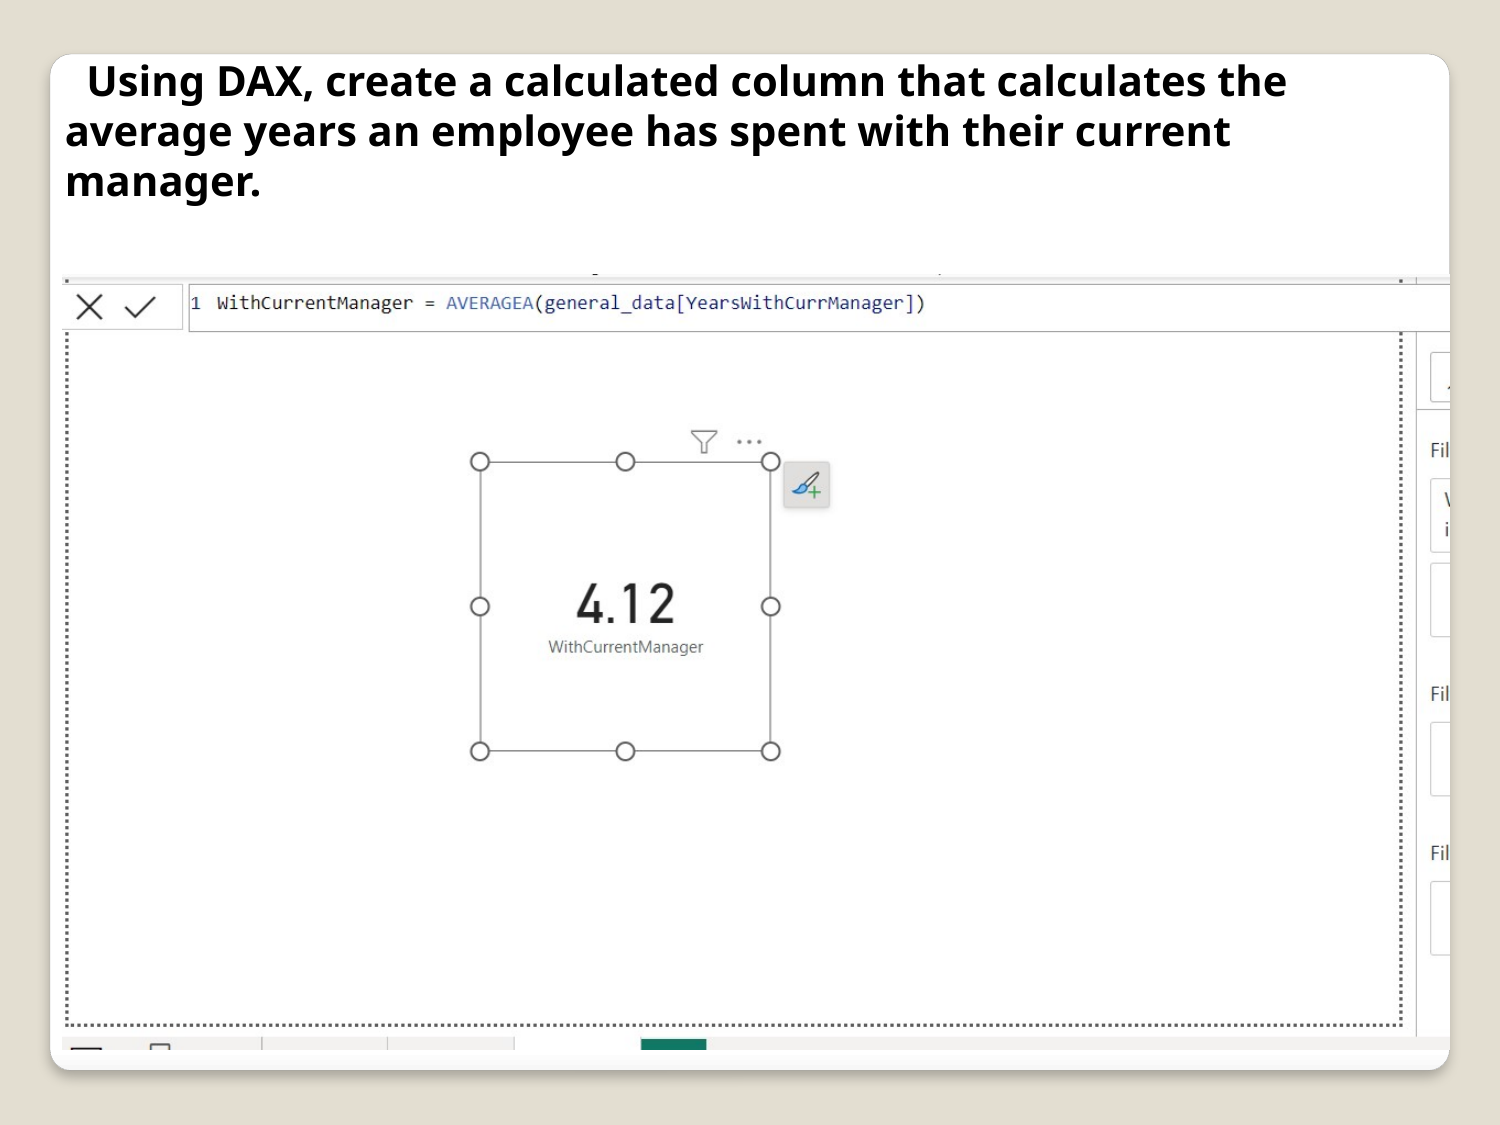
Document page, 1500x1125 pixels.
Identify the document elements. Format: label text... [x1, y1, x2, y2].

title Using DAX, create a calculated column that calculates the average years an employee has spent with their current manager. [50, 62, 1450, 263]
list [62, 274, 1451, 1050]
